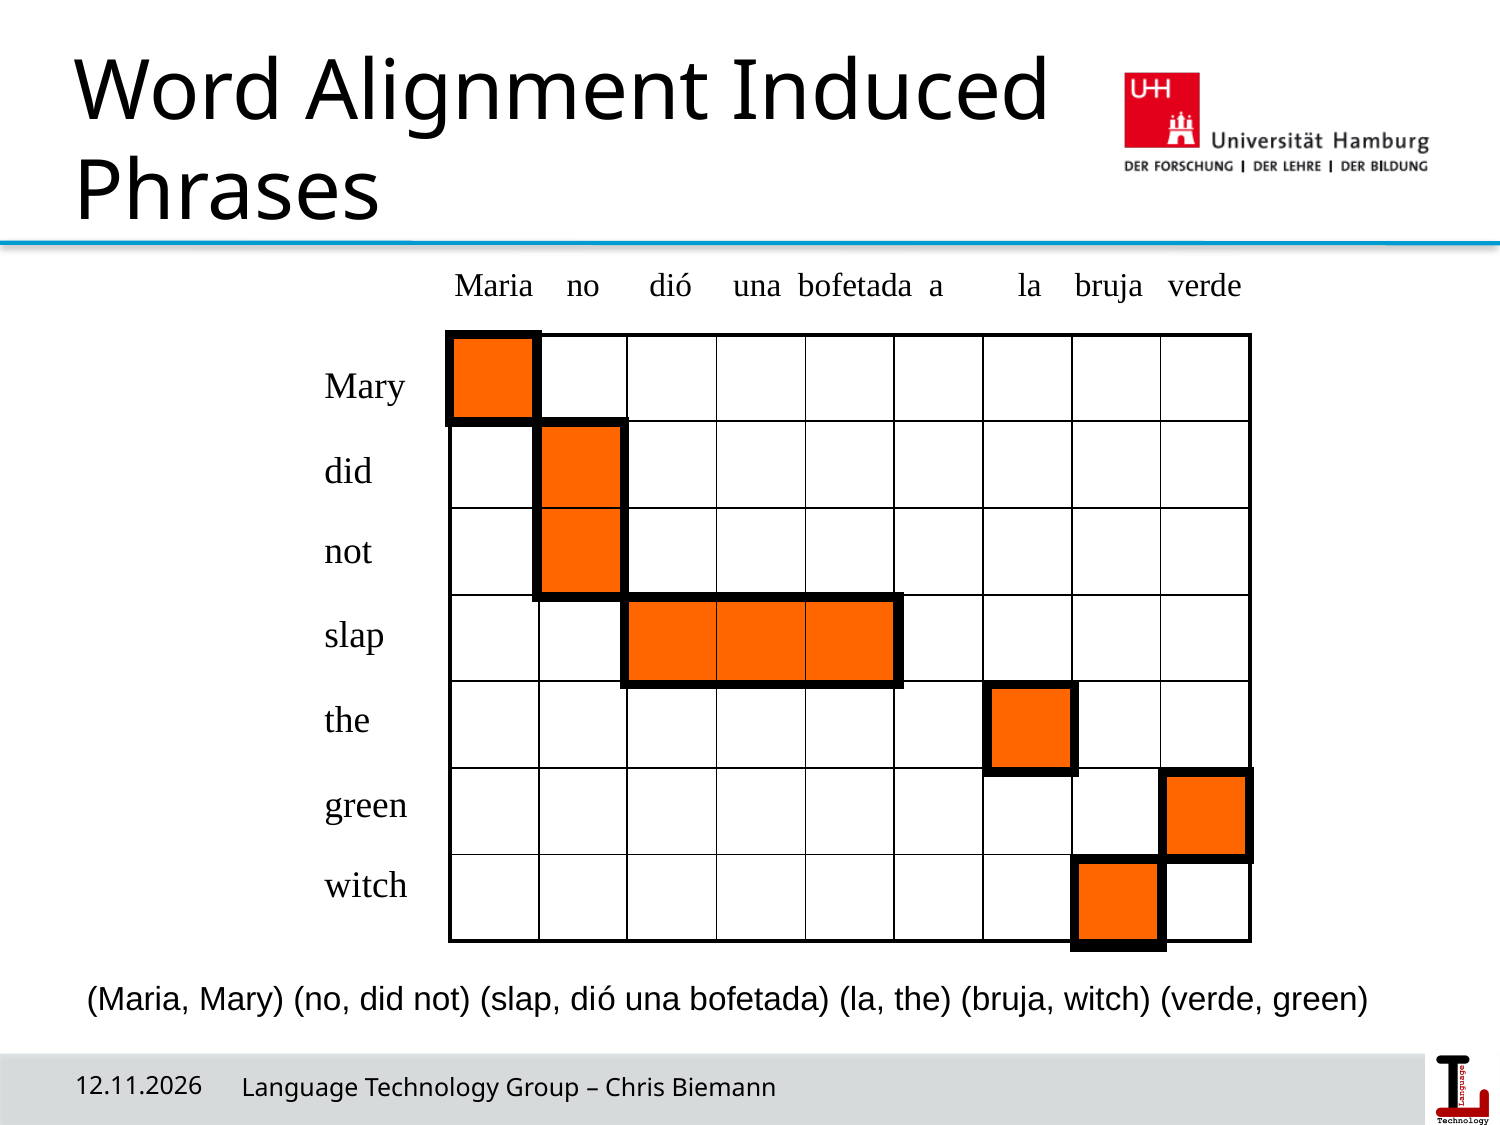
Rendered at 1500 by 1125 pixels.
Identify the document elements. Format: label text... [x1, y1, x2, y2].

table_cell [452, 855, 538, 939]
text_box [537, 422, 625, 598]
table_cell [452, 682, 538, 767]
table_cell [1161, 769, 1248, 854]
table_cell [806, 855, 893, 939]
text_box Maria no dió una bofetada a la bruja verde [439, 255, 1258, 311]
table_cell [984, 769, 1071, 854]
table_cell [1073, 596, 1160, 680]
table_cell [452, 509, 537, 594]
table_cell [1073, 682, 1160, 767]
table_cell [1073, 509, 1160, 594]
table_cell [1161, 596, 1248, 680]
table_header [895, 337, 982, 420]
table_cell [806, 769, 893, 854]
table_header [717, 337, 805, 420]
table_cell [895, 769, 982, 854]
table_cell [806, 685, 893, 767]
table_cell [806, 509, 893, 594]
table_cell [1161, 509, 1248, 594]
table_cell [628, 685, 716, 767]
table_cell [540, 682, 626, 767]
text_box Language Technology Group – Chris Biemann [235, 1056, 978, 1117]
table_header [1161, 337, 1248, 420]
table_cell [806, 422, 893, 507]
text_box [987, 684, 1075, 773]
table_cell [1163, 860, 1248, 939]
table_cell [452, 596, 538, 680]
table_cell [628, 422, 716, 507]
table_cell [984, 422, 1071, 507]
table_cell [717, 422, 805, 507]
table_cell [540, 769, 626, 854]
table_cell [895, 682, 982, 767]
table_cell [717, 685, 805, 767]
table_cell [895, 855, 982, 939]
text_box [624, 597, 900, 685]
table_cell [984, 509, 1071, 594]
text_box [1074, 859, 1163, 948]
table_header [540, 337, 626, 420]
table_cell [540, 598, 624, 680]
text_box Mary did not slap the green witch [309, 353, 423, 913]
text_box 04.11.18 [74, 1056, 224, 1117]
table_cell [452, 769, 538, 854]
table_cell [628, 855, 716, 939]
text_box (Maria, Mary) (no, did not) (slap, dió una bofetada) (la, the) (bruja, witch) (verde, green) [71, 969, 1385, 1025]
table_cell [1073, 422, 1160, 507]
title Word Alignment Induced Phrases [58, 28, 1187, 167]
table_cell [1161, 422, 1248, 507]
table_cell [452, 423, 537, 507]
picture [1425, 1052, 1500, 1125]
table_cell [1073, 855, 1160, 939]
table_header [1073, 337, 1160, 420]
table_cell [984, 682, 1071, 767]
table_cell [895, 596, 982, 680]
text_box [449, 334, 538, 423]
table_cell [540, 855, 626, 939]
table_cell [628, 509, 716, 594]
table_cell [628, 769, 716, 854]
table_cell [895, 422, 982, 507]
table_cell [1161, 682, 1248, 767]
table_cell [1073, 769, 1160, 854]
table_header [628, 337, 716, 420]
table_cell [984, 855, 1071, 939]
table_cell [984, 596, 1071, 680]
table_cell [717, 509, 805, 594]
table_header [984, 337, 1071, 420]
text_box [1162, 772, 1250, 860]
table_header [806, 337, 893, 420]
table_cell [717, 855, 805, 939]
table_cell [895, 509, 982, 594]
table_cell [717, 769, 805, 854]
